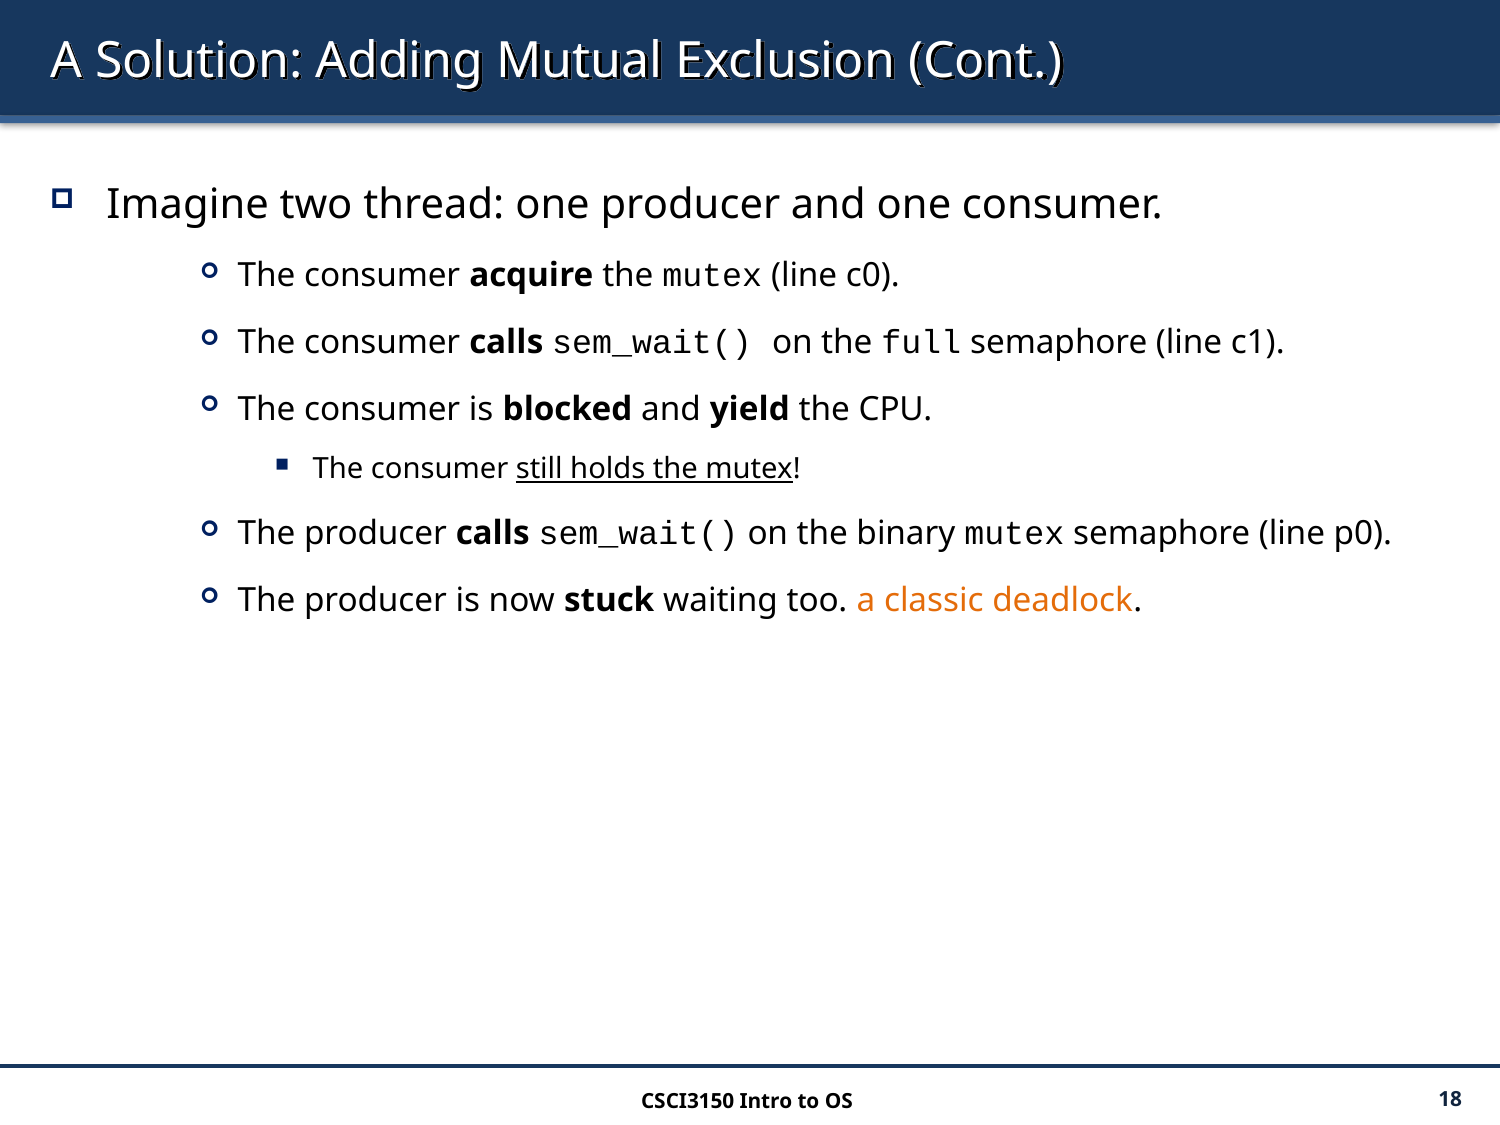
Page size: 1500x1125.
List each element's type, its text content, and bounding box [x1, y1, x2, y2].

footer CSCI3150 Intro to OS [497, 1079, 997, 1117]
slide_number 18 [1306, 1081, 1483, 1118]
list Imagine two thread: one producer and one consumer. The consumer acquire the mutex (line c0). The consumer calls sem_wait() on the full semaphore (line c1). The consumer is blocked and yield the CPU. The consumer still holds the mutex! The producer calls sem_wait() on the binary mutex semaphore (line p0). The producer is now stuck waiting too. a classic deadlock. [34, 144, 1477, 1048]
title A Solution: Adding Mutual Exclusion (Cont.) [34, 8, 1477, 106]
